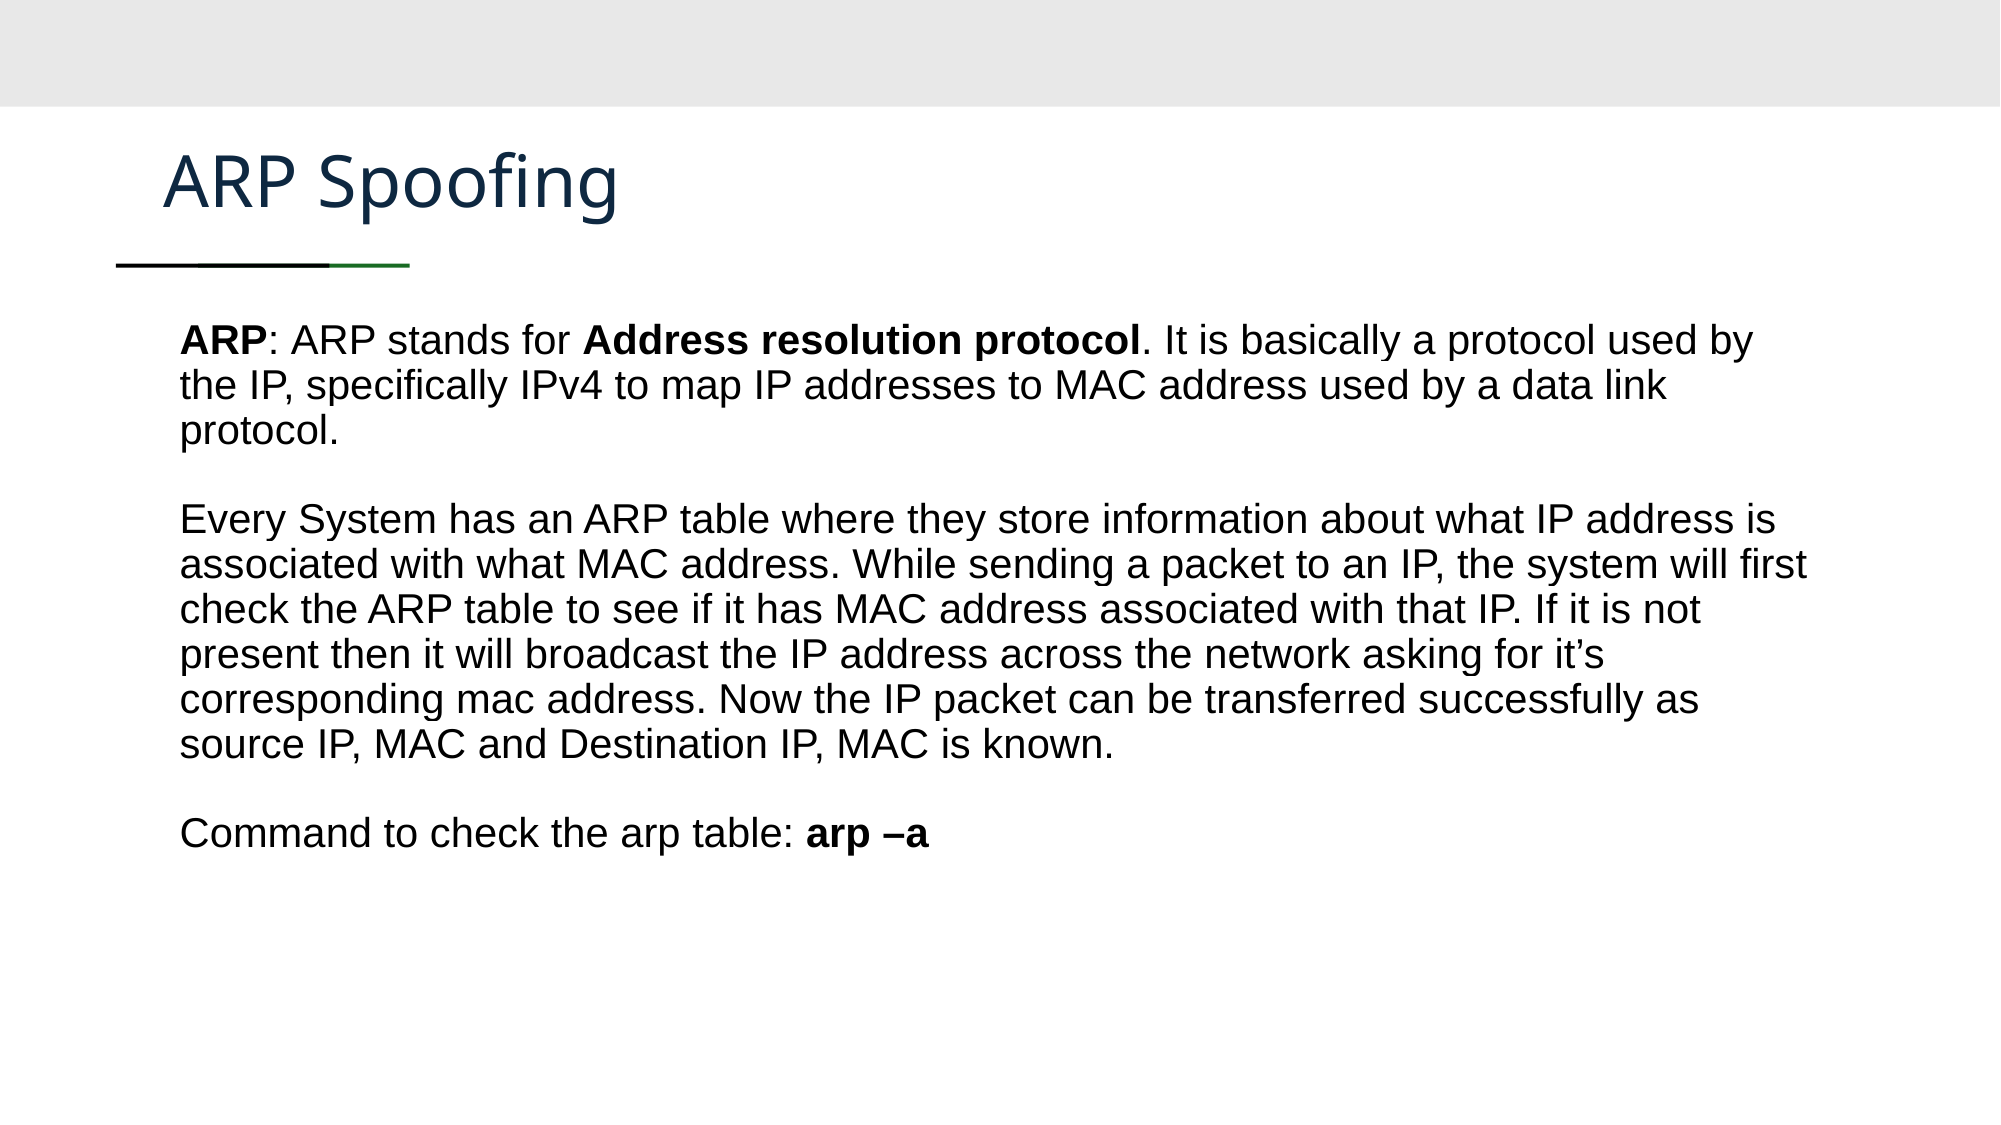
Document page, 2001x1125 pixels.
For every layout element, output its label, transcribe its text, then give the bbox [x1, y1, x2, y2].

list ARP: ARP stands for Address resolution protocol. It is basically a protocol used by the IP, specifically IPv4 to map IP addresses to MAC address used by a data link protocol. Every System has an ARP table where they store information about what IP address is associated with what MAC address. While sending a packet to an IP, the system will first check the ARP table to see if it has MAC address associated with that IP. If it is not present then it will broadcast the IP address across the network asking for it’s corresponding mac address. Now the IP packet can be transferred successfully as source IP, MAC and Destination IP, MAC is known. Command to check the arp table: arp –a [159, 298, 1842, 1036]
title ARP Spoofing [143, 124, 1815, 253]
